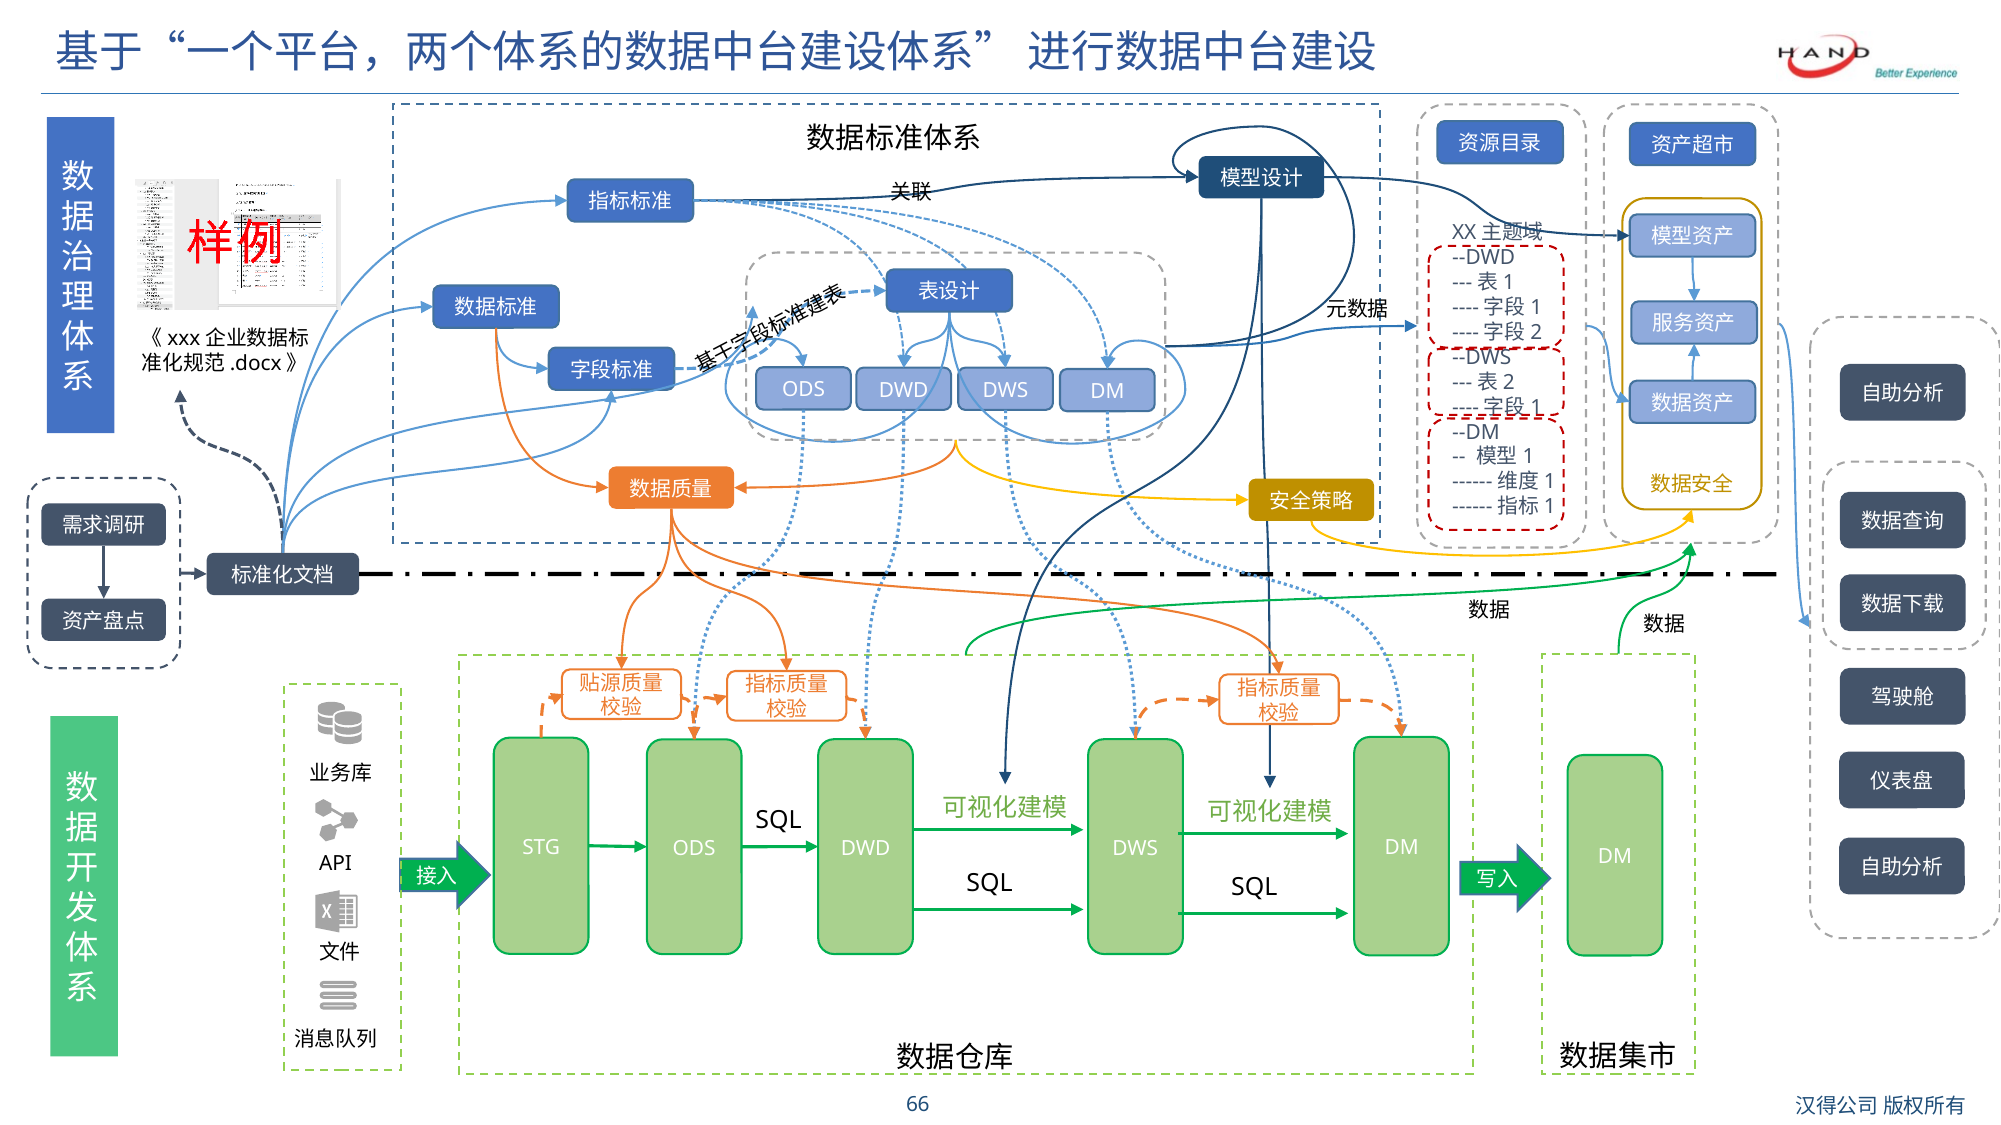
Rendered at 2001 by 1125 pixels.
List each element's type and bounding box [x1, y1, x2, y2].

picture [1777, 31, 1960, 82]
text_box [46, 116, 115, 434]
text_box [49, 715, 119, 1058]
text_box [26, 103, 2000, 1081]
picture [135, 179, 341, 310]
title [40, 22, 1777, 86]
